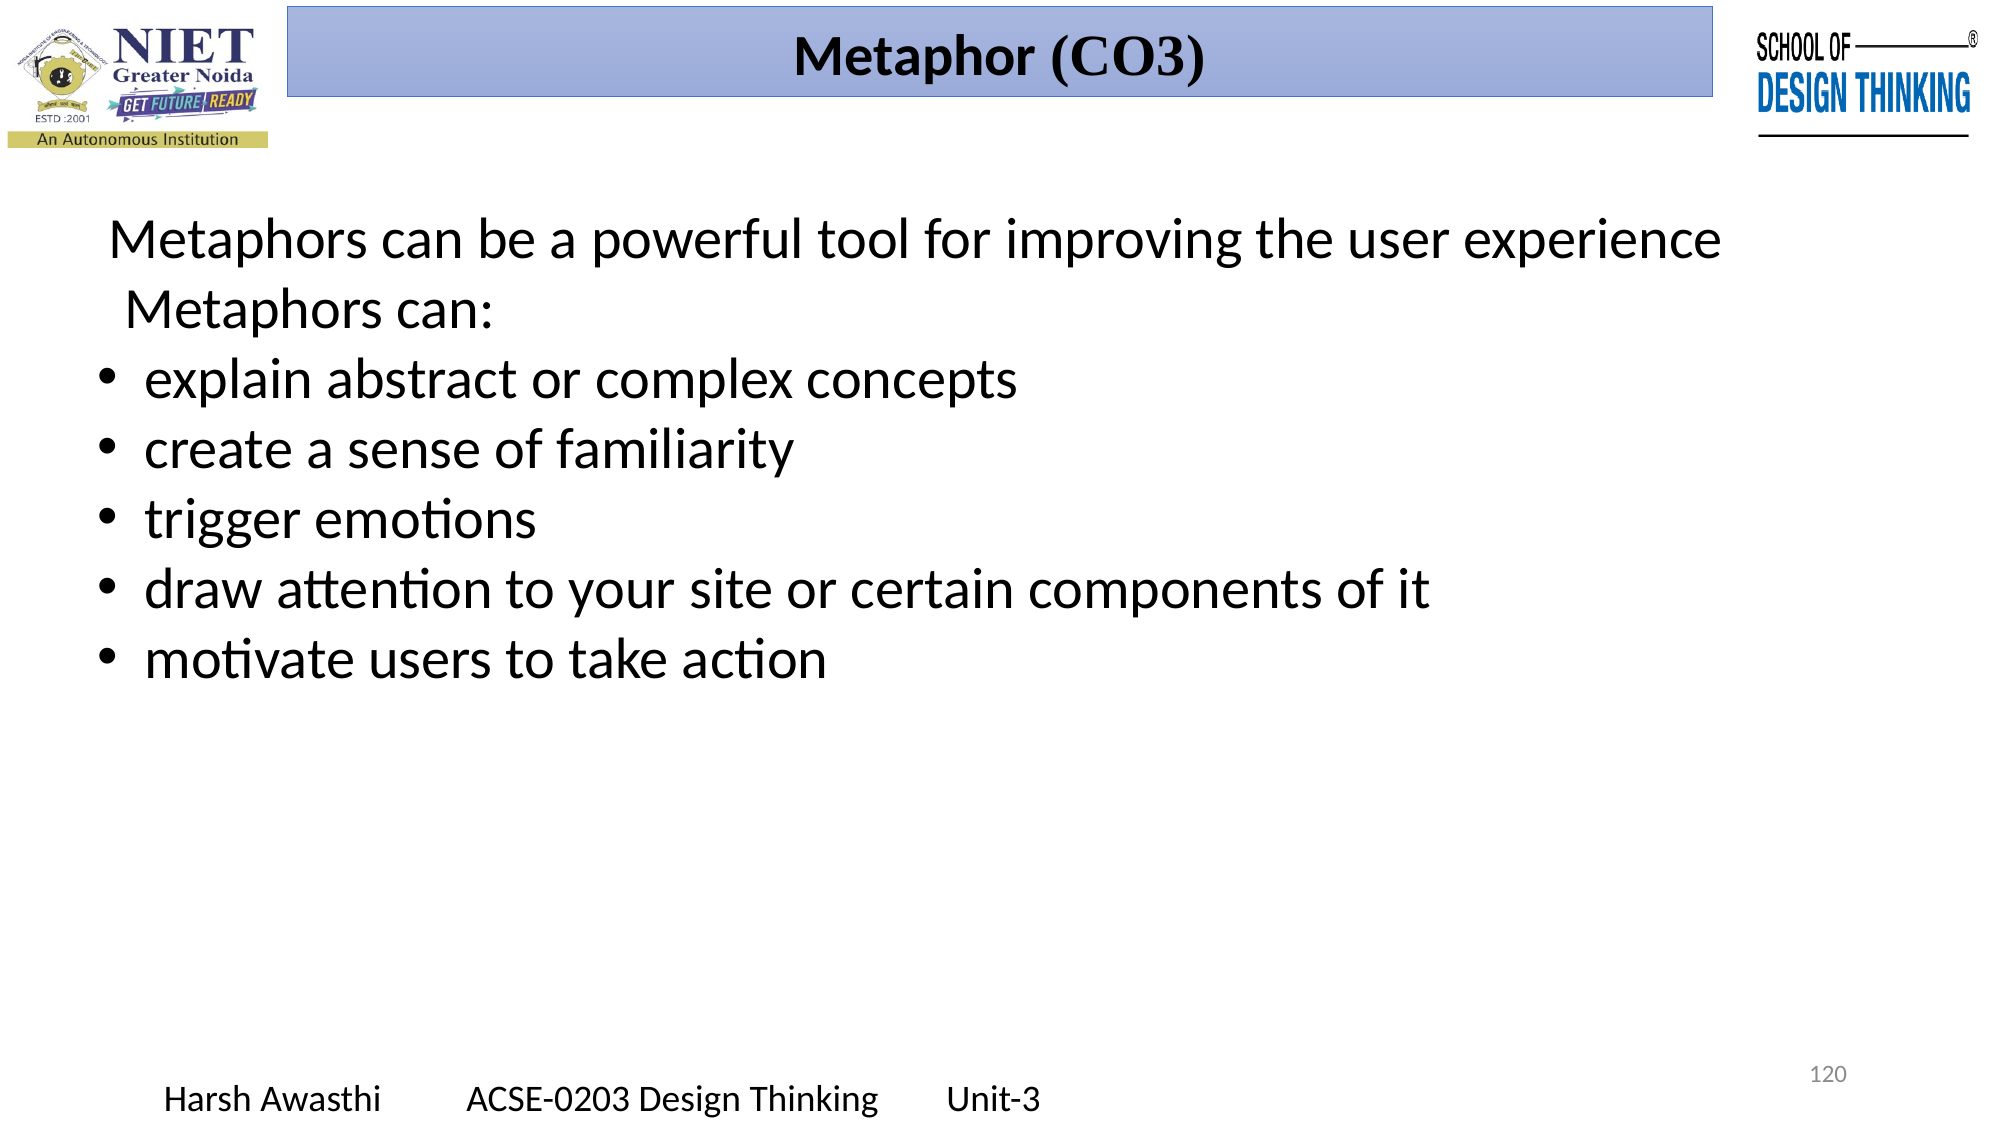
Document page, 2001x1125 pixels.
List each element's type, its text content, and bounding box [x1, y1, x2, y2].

text_box Metaphor (CO3) [287, 6, 1713, 97]
picture [1757, 30, 1978, 137]
picture [7, 22, 268, 148]
slide_number 120 [1412, 1042, 1863, 1103]
footer Harsh Awasthi ACSE-0203 Design Thinking Unit-3 [149, 1066, 1755, 1125]
text_box Metaphors can be a powerful tool for improving the user experience Metaphors can: explain abstract or complex concepts create a sense of familiarity trigger emotions draw attention to your site or certain components of it motivate users to take action [97, 175, 1925, 831]
